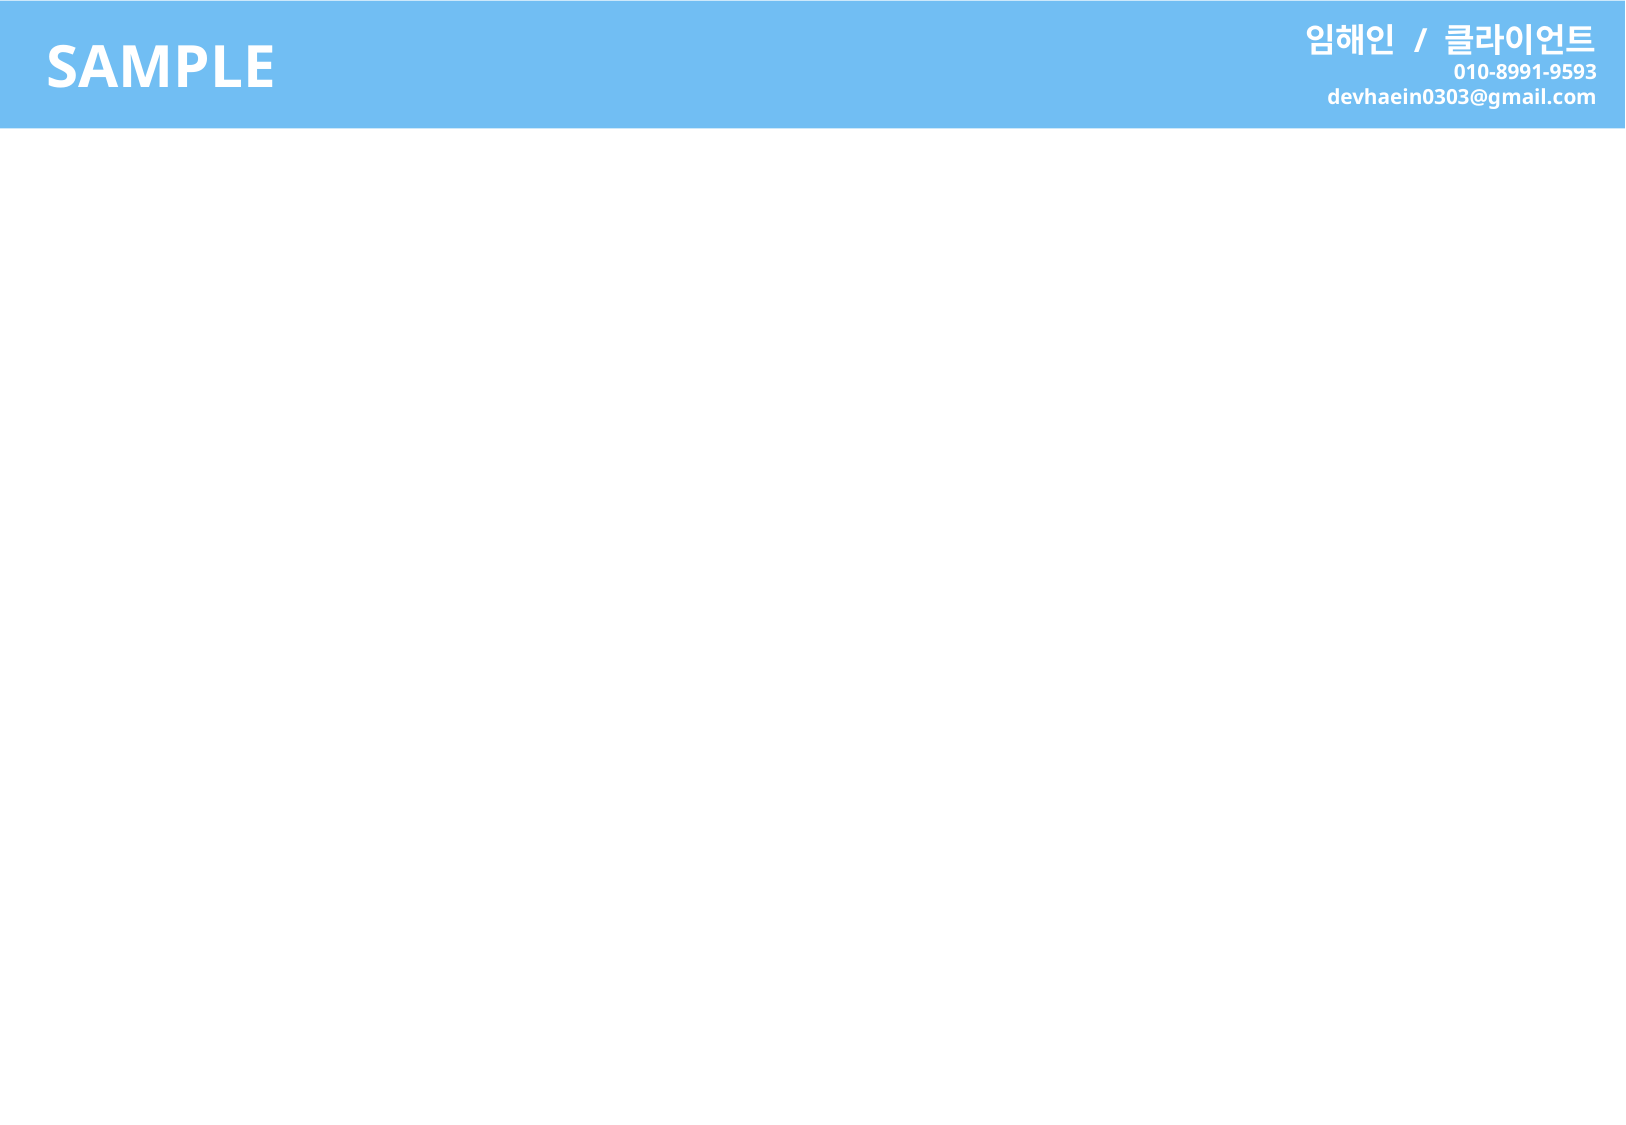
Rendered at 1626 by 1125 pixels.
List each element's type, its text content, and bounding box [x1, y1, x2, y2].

text_box SAMPLE [31, 21, 291, 107]
text_box [0, 0, 1625, 129]
text_box 임해인 / 클라이언트 010-8991-9593 devhaein0303@gmail.com [1290, 11, 1612, 116]
